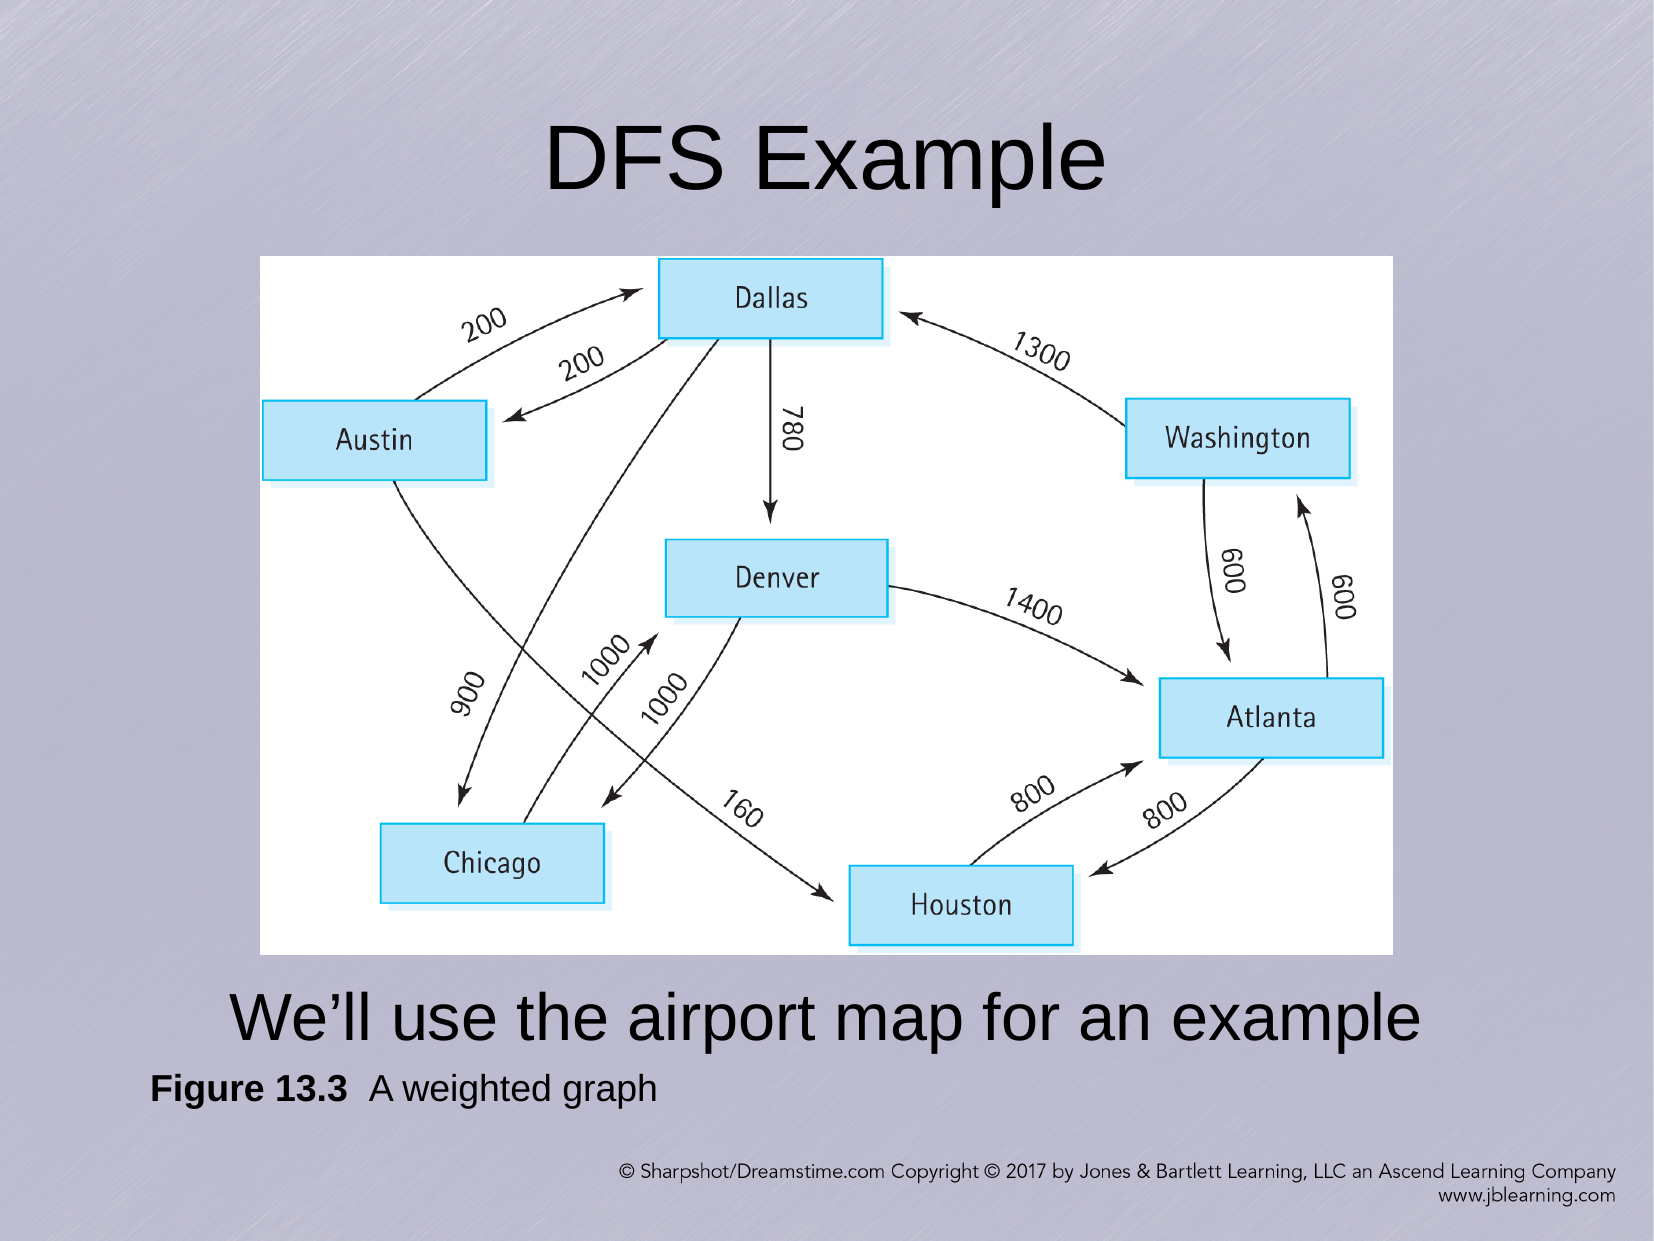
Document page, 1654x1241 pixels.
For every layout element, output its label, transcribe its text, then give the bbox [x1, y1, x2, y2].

text_box DFS Example [82, 49, 1571, 257]
text_box We’ll use the airport map for an example [82, 973, 1571, 1046]
text_box Figure 13.3 A weighted graph [0, 1063, 1654, 1127]
picture [0, 1127, 1654, 1241]
picture [0, 0, 1654, 1063]
